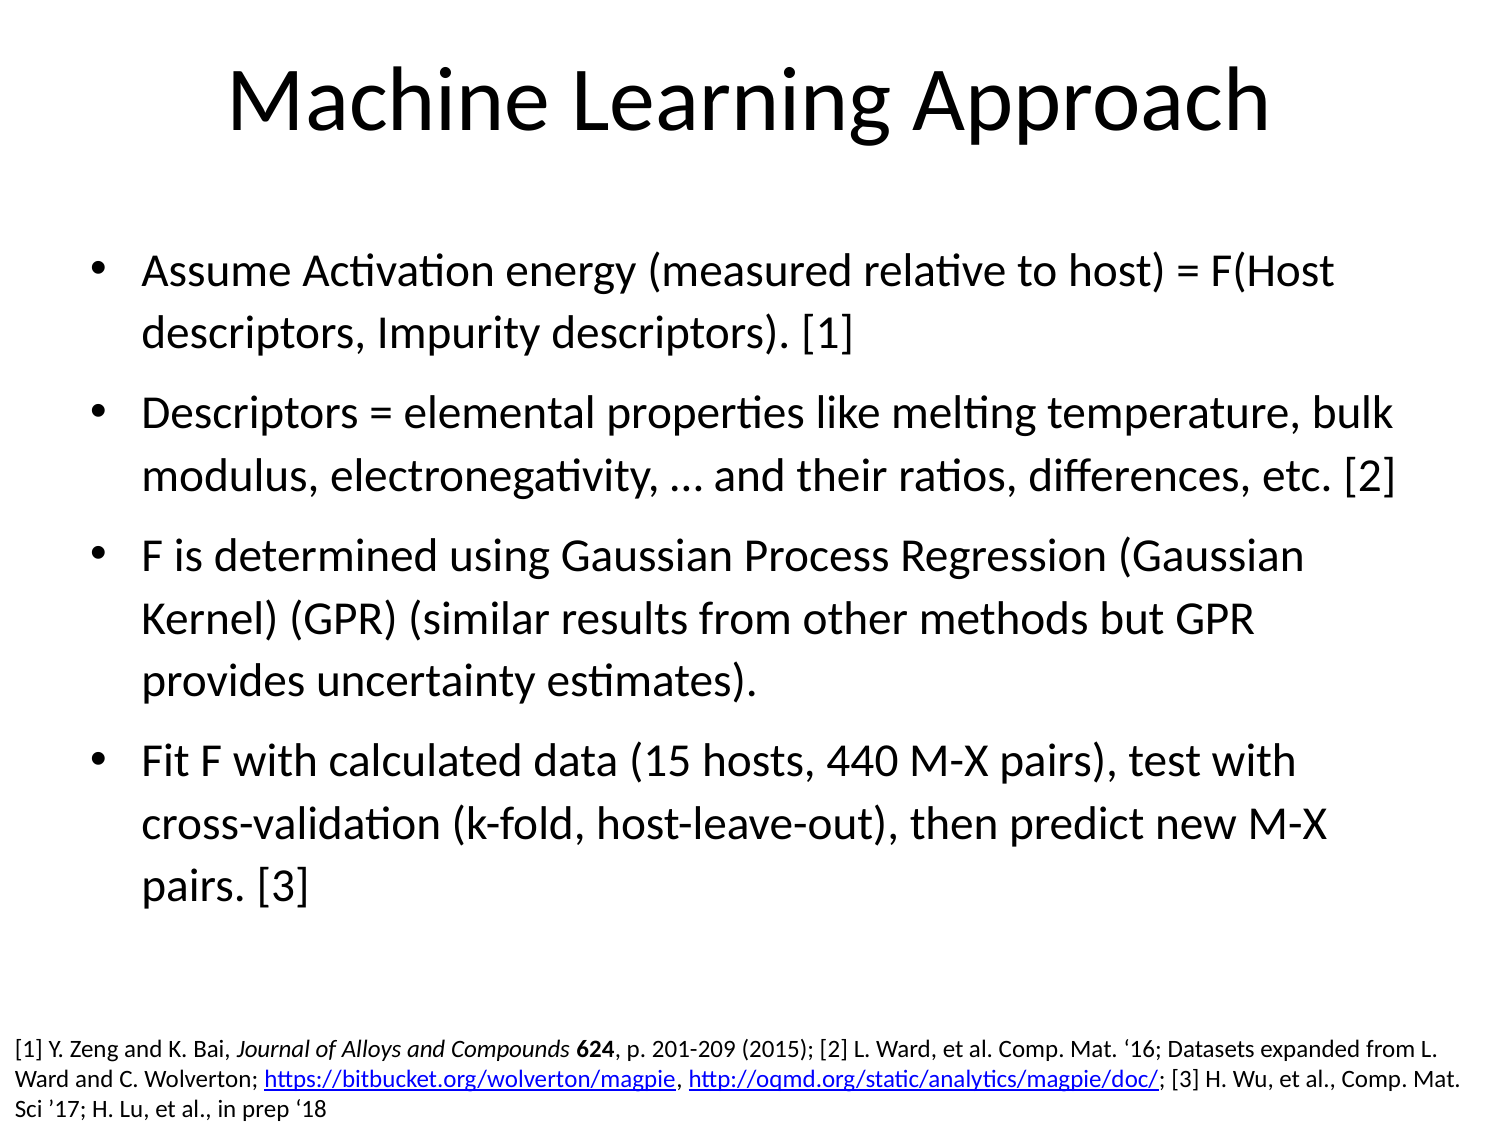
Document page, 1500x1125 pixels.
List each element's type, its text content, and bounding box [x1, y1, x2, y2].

title Machine Learning Approach [75, 0, 1425, 188]
list Assume Activation energy (measured relative to host) = F(Host descriptors, Impurity descriptors). [1] Descriptors = elemental properties like melting temperature, bulk modulus, electronegativity, … and their ratios, differences, etc. [2] F is determined using Gaussian Process Regression (Gaussian Kernel) (GPR) (similar results from other methods but GPR provides uncertainty estimates). Fit F with calculated data (15 hosts, 440 M-X pairs), test with cross-validation (k-fold, host-leave-out), then predict new M-X pairs. [3] [75, 225, 1425, 967]
text_box [1] Y. Zeng and K. Bai, Journal of Alloys and Compounds 624, p. 201-209 (2015); [2] L. Ward, et al. Comp. Mat. ‘16; Datasets expanded from L. Ward and C. Wolverton; https://bitbucket.org/wolverton/magpie, http://oqmd.org/static/analytics/magpie/doc/; [3] H. Wu, et al., Comp. Mat. Sci ’17; H. Lu, et al., in prep ‘18 [0, 1025, 1500, 1125]
